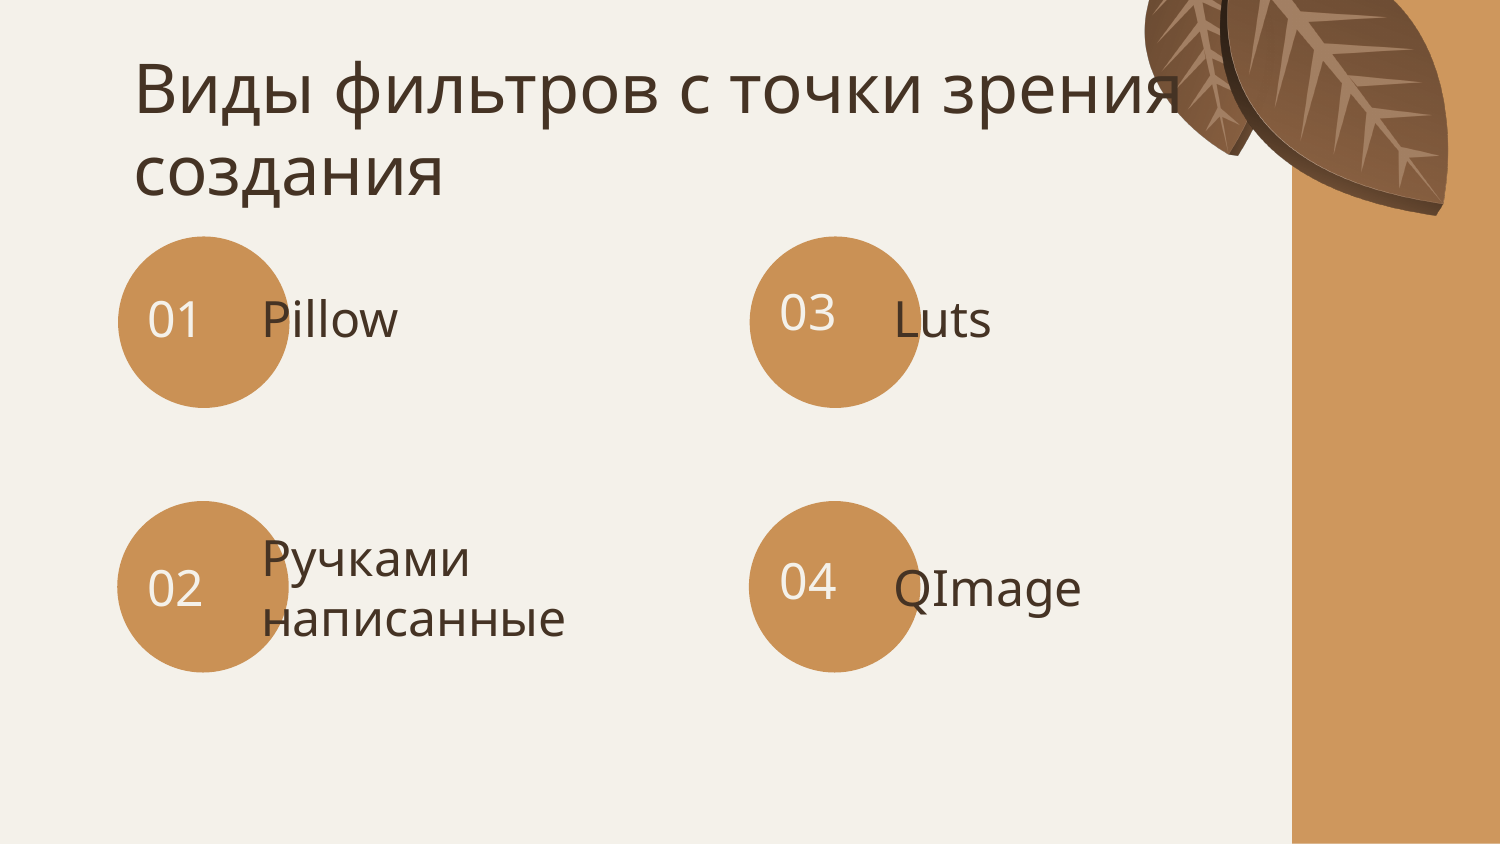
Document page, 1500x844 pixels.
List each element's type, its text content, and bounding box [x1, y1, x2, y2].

title 01 [117, 287, 247, 348]
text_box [1035, 0, 1500, 348]
text_box [125, 236, 282, 287]
text_box [757, 236, 914, 287]
text_box [753, 348, 918, 408]
text_box [122, 617, 284, 673]
title 04 [749, 556, 879, 617]
title Виды фильтров с точки зрения создания [118, 87, 1030, 167]
title QImage [879, 556, 1285, 617]
title Pillow [247, 287, 584, 348]
title 03 [749, 287, 879, 348]
title Luts [879, 287, 1030, 348]
text_box [754, 617, 915, 673]
text_box [754, 501, 915, 556]
title 02 [117, 556, 247, 617]
title Ручками написанные [247, 556, 584, 617]
text_box [122, 348, 286, 408]
text_box [122, 501, 283, 556]
